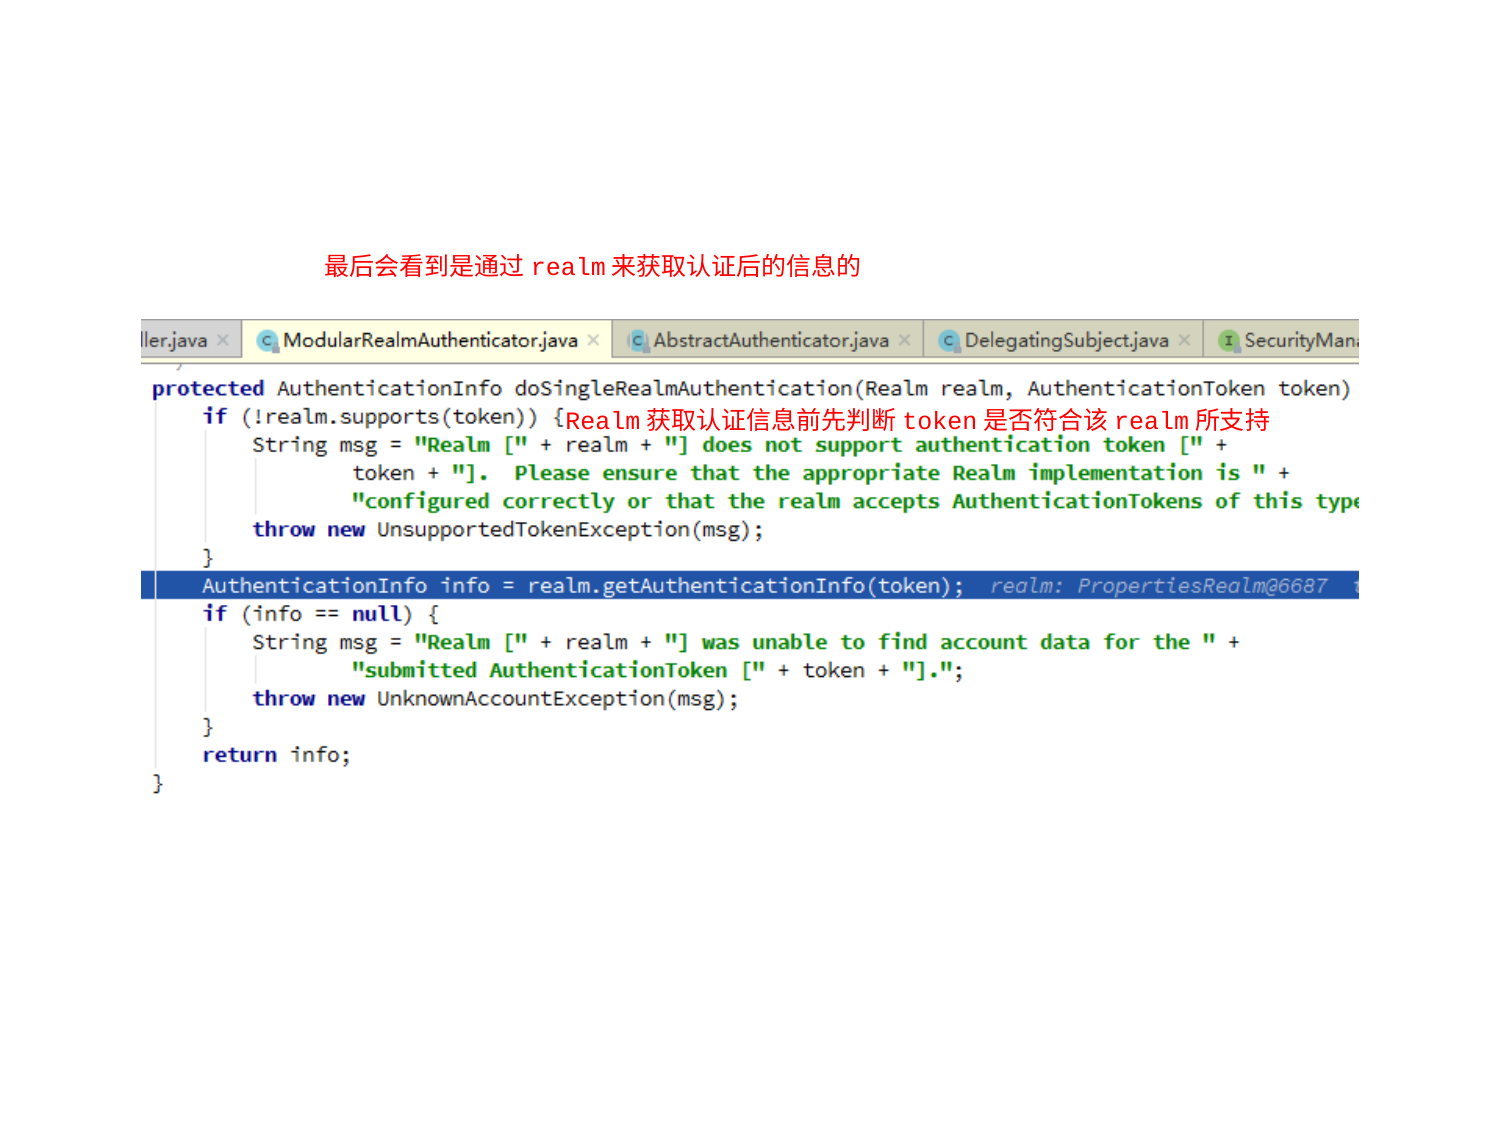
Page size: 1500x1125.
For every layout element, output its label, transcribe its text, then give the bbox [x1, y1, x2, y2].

text_box 最后会看到是通过realm来获取认证后的信息的 [310, 243, 877, 289]
picture [141, 319, 1359, 806]
